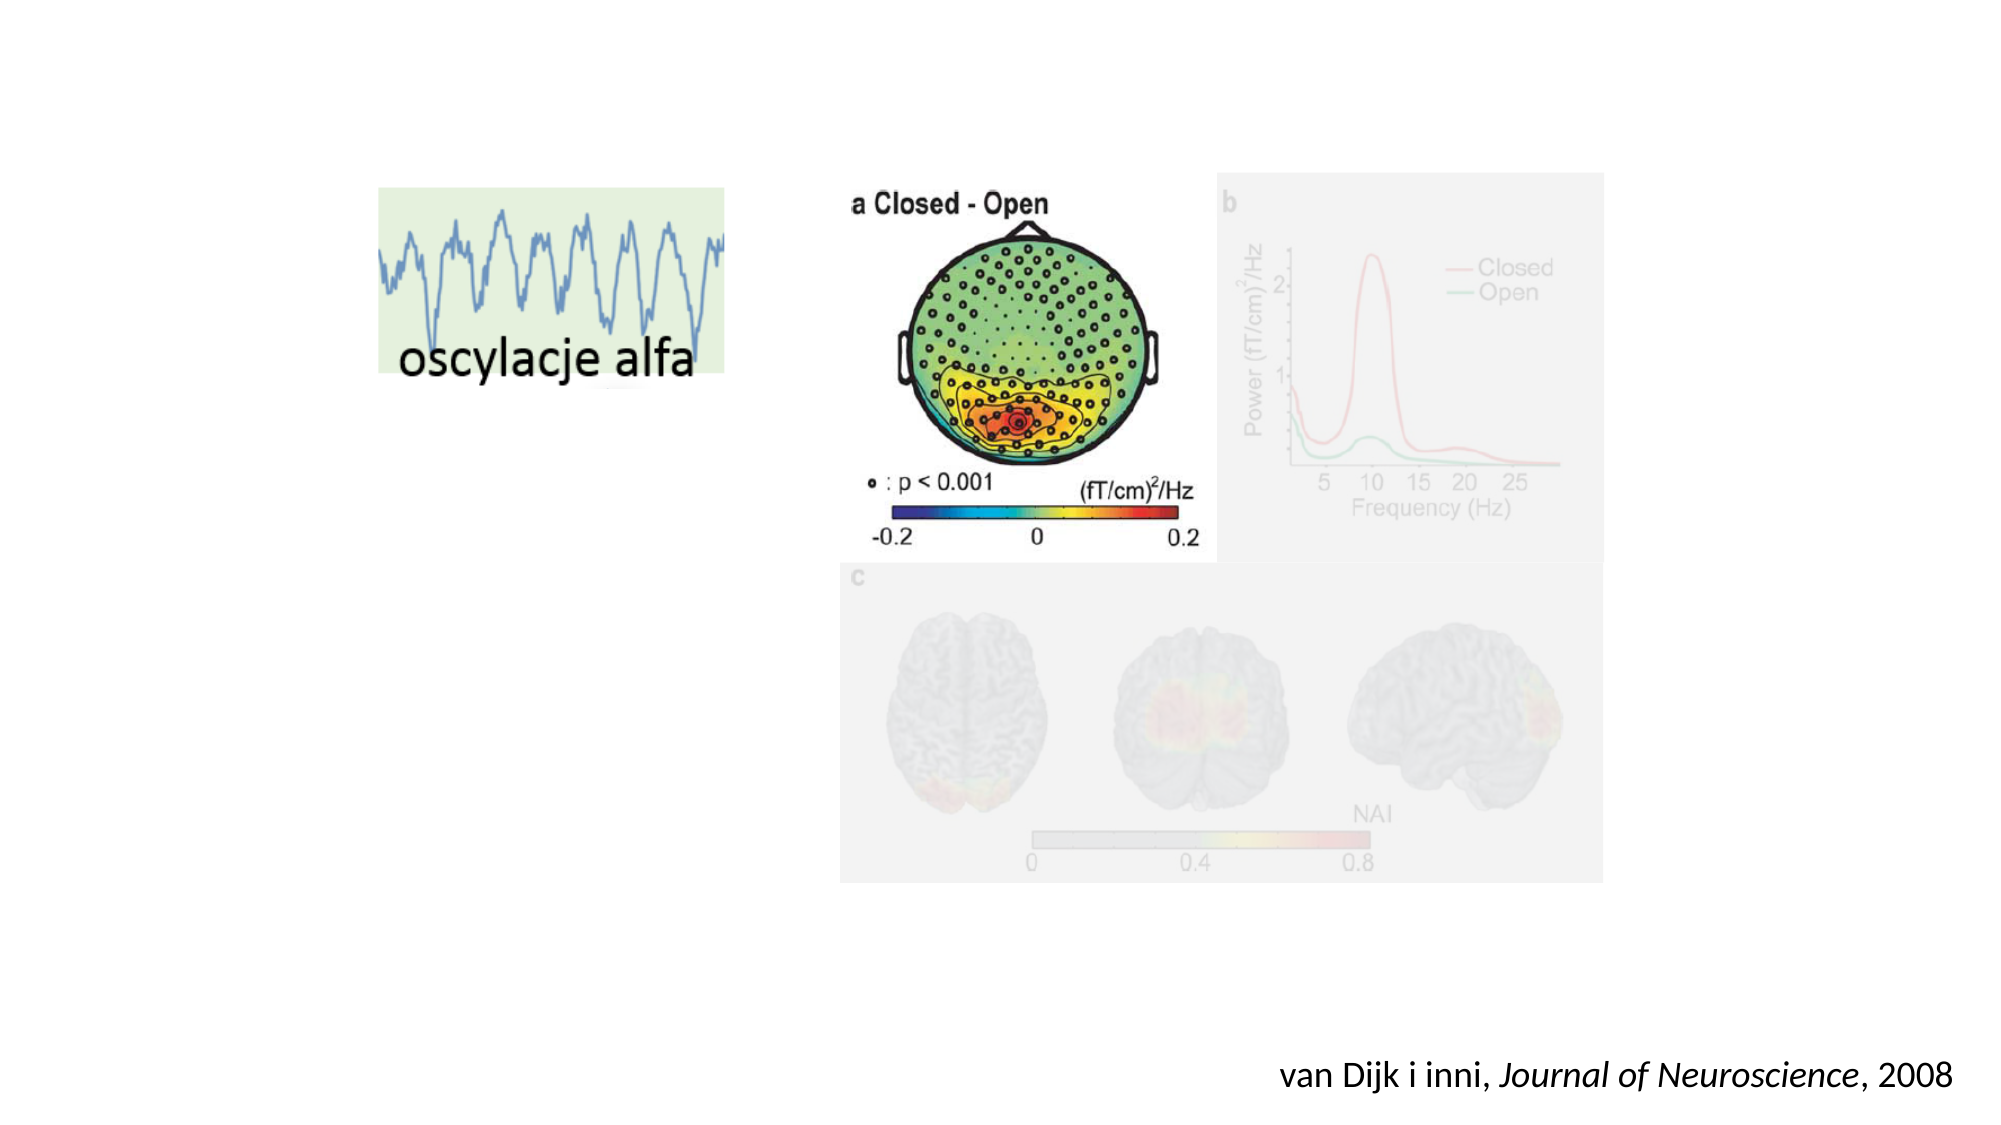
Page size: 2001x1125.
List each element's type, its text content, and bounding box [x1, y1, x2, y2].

picture [841, 172, 1604, 883]
picture [367, 172, 742, 389]
text_box van Dijk i inni, Journal of Neuroscience, 2008 [1264, 1042, 1969, 1103]
